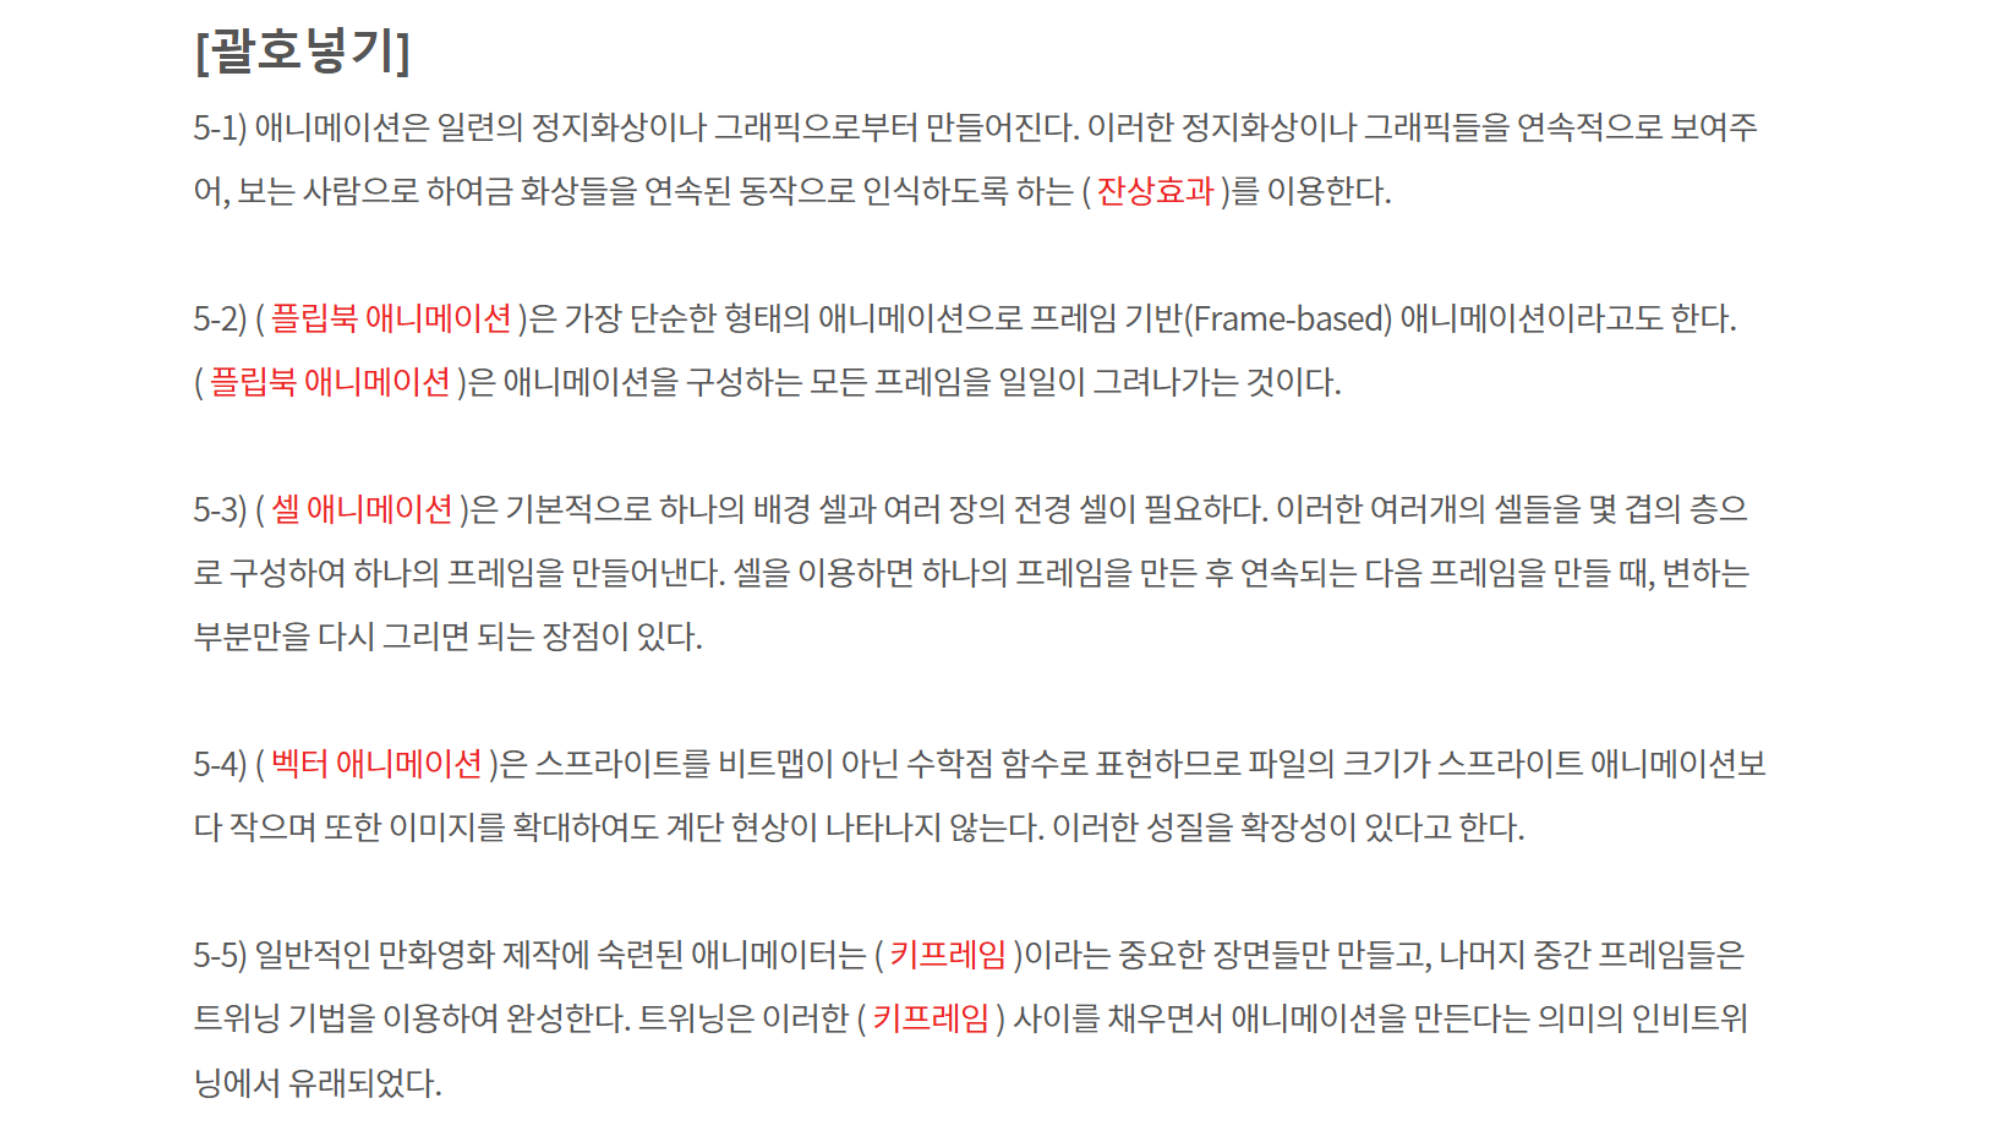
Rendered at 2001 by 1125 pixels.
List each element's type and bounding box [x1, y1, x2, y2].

picture [177, 0, 1823, 1125]
